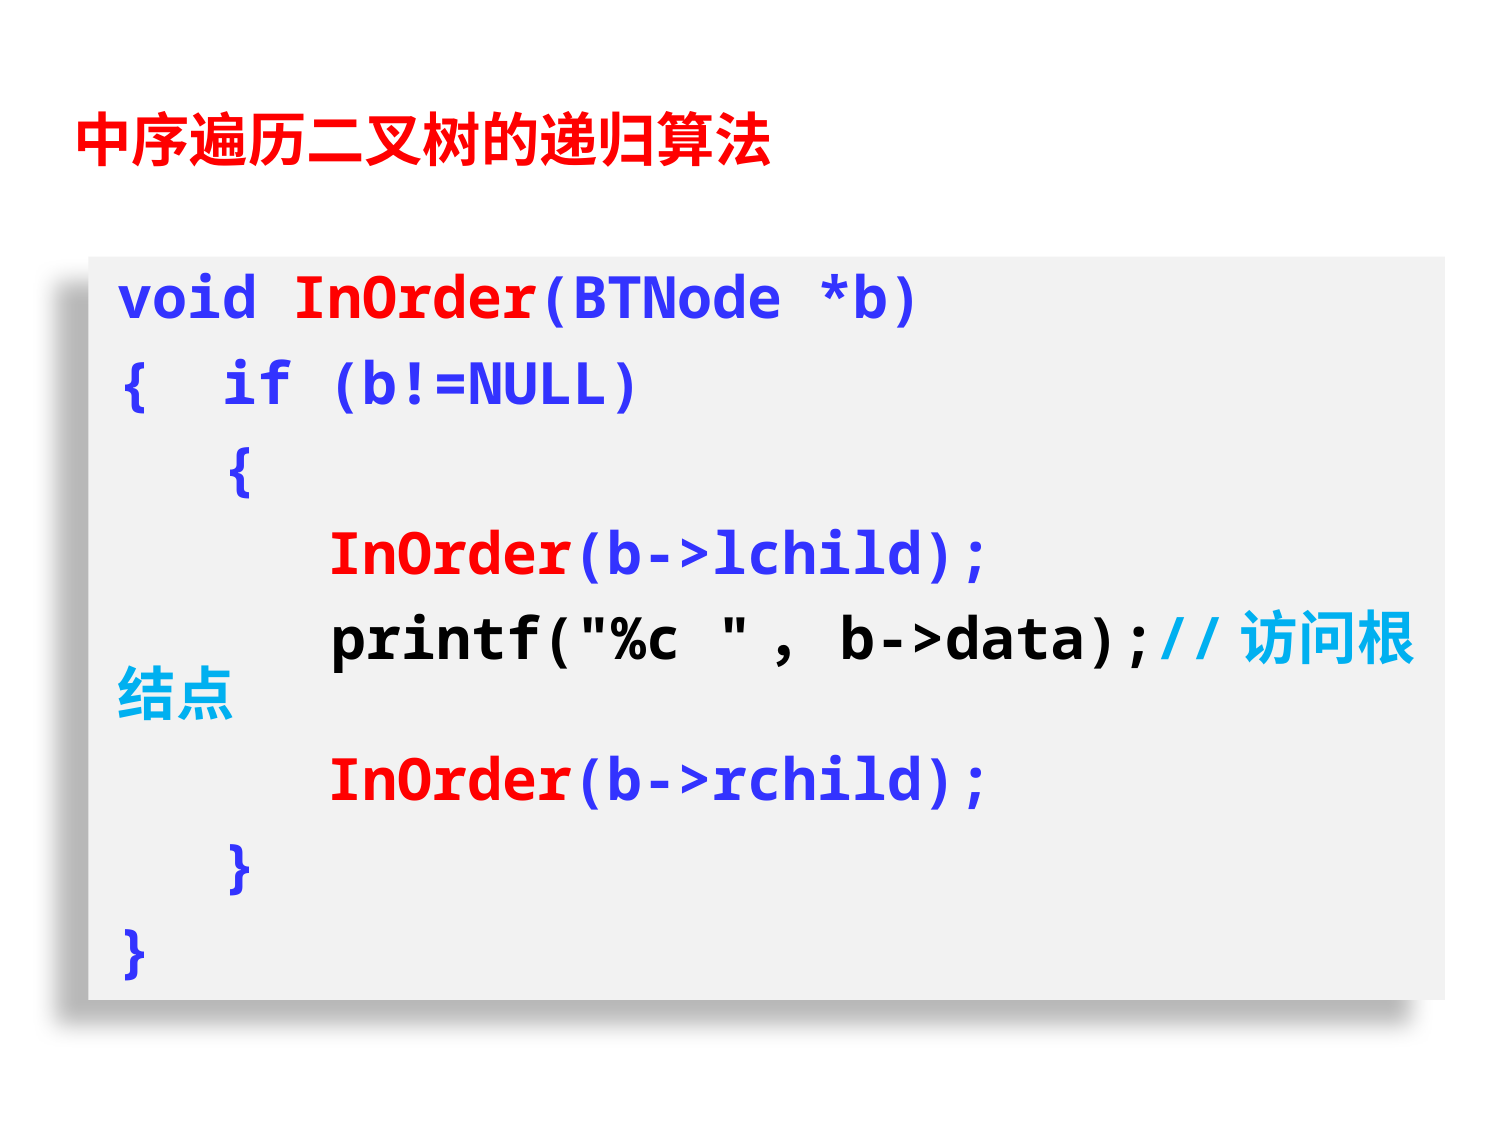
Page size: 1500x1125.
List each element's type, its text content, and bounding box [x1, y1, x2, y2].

text_box void InOrder(BTNode *b) { if (b!=NULL) { InOrder(b->lchild); printf("%c "，b->data);//访问根结点 InOrder(b->rchild); } } [88, 256, 1445, 1000]
list 中序遍历二叉树的递归算法 [58, 82, 1418, 220]
